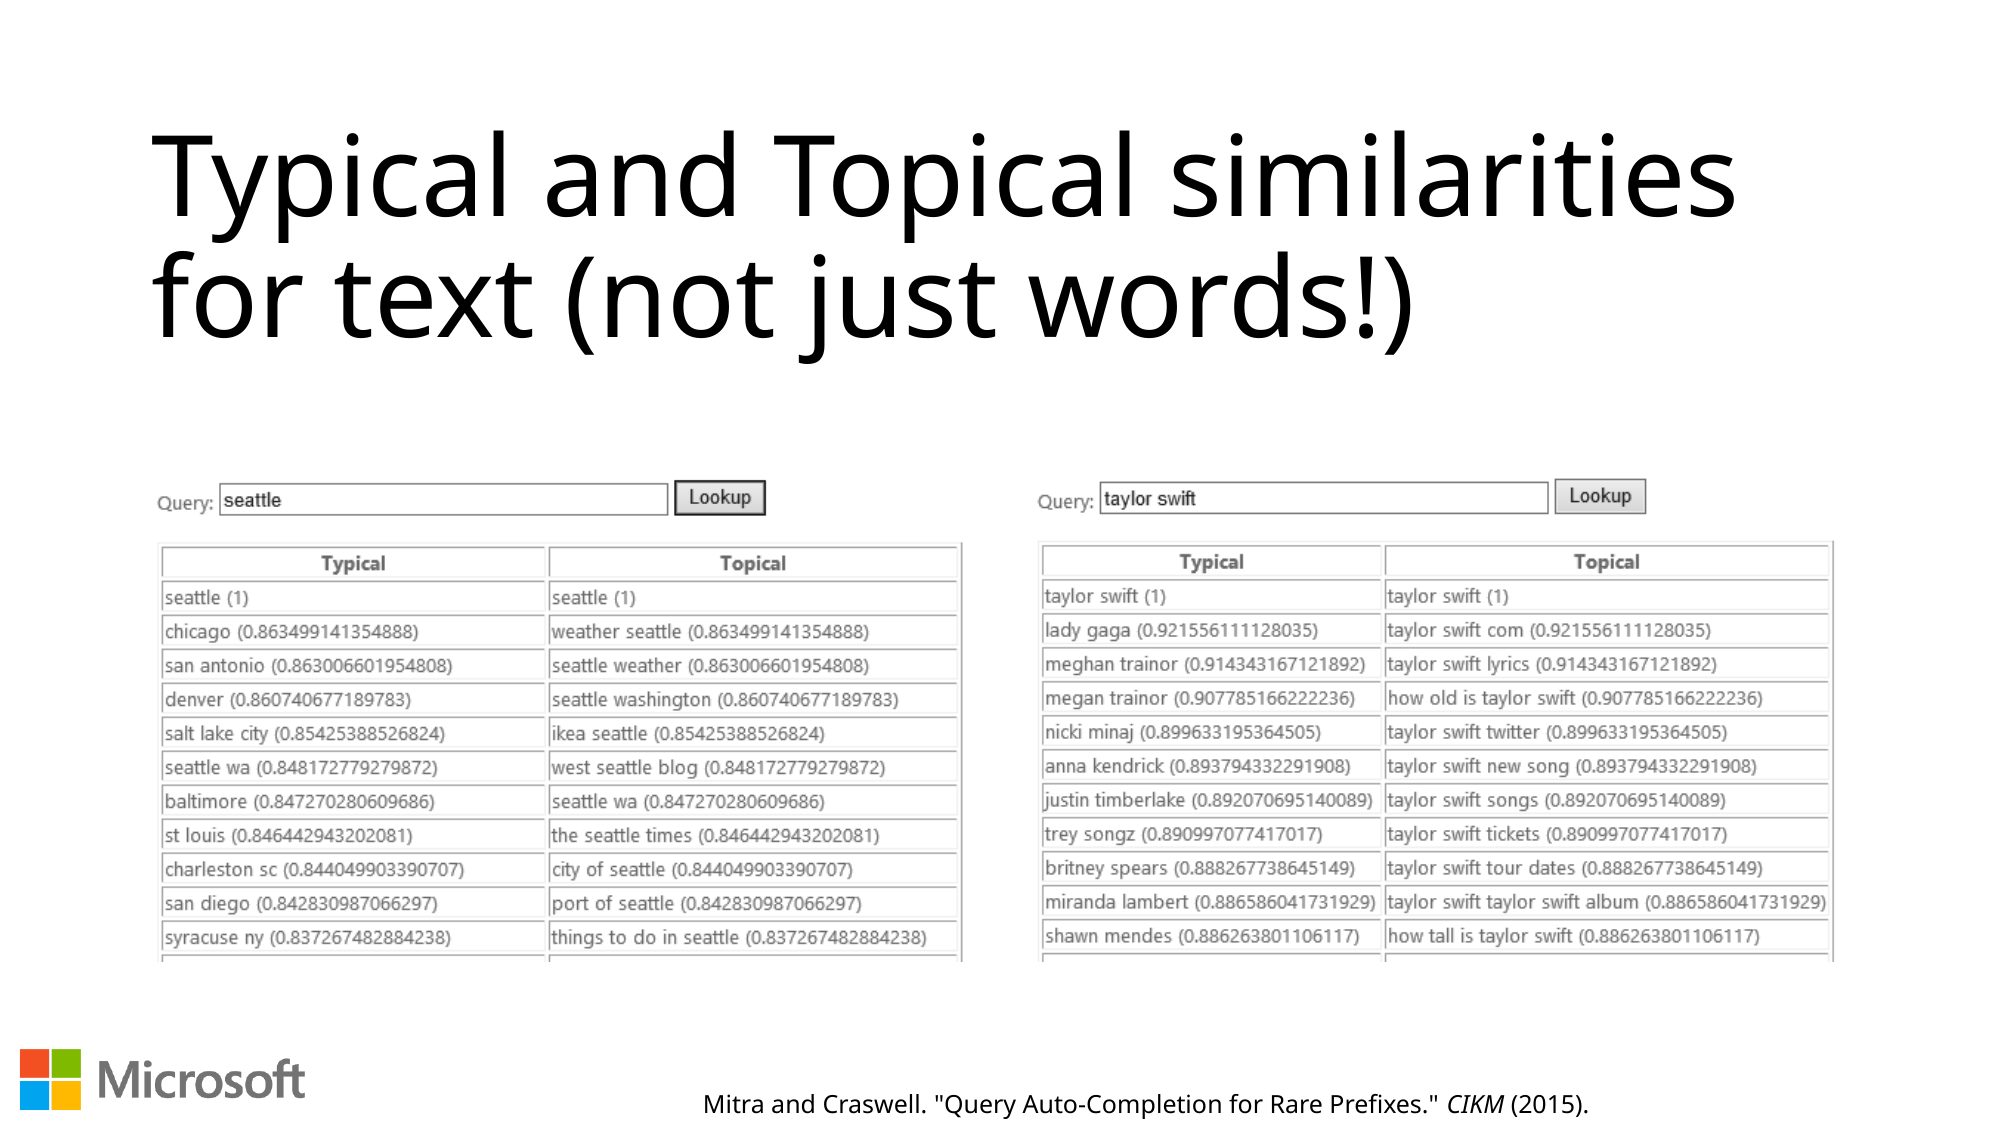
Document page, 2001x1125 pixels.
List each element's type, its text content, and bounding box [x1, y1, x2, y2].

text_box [153, 473, 1843, 962]
text_box Mitra and Craswell. "Query Auto-Completion for Rare Prefixes." CIKM (2015). [688, 1081, 1605, 1125]
title Typical and Topical similarities for text (not just words!) [136, 111, 1862, 386]
picture [0, 1012, 344, 1125]
